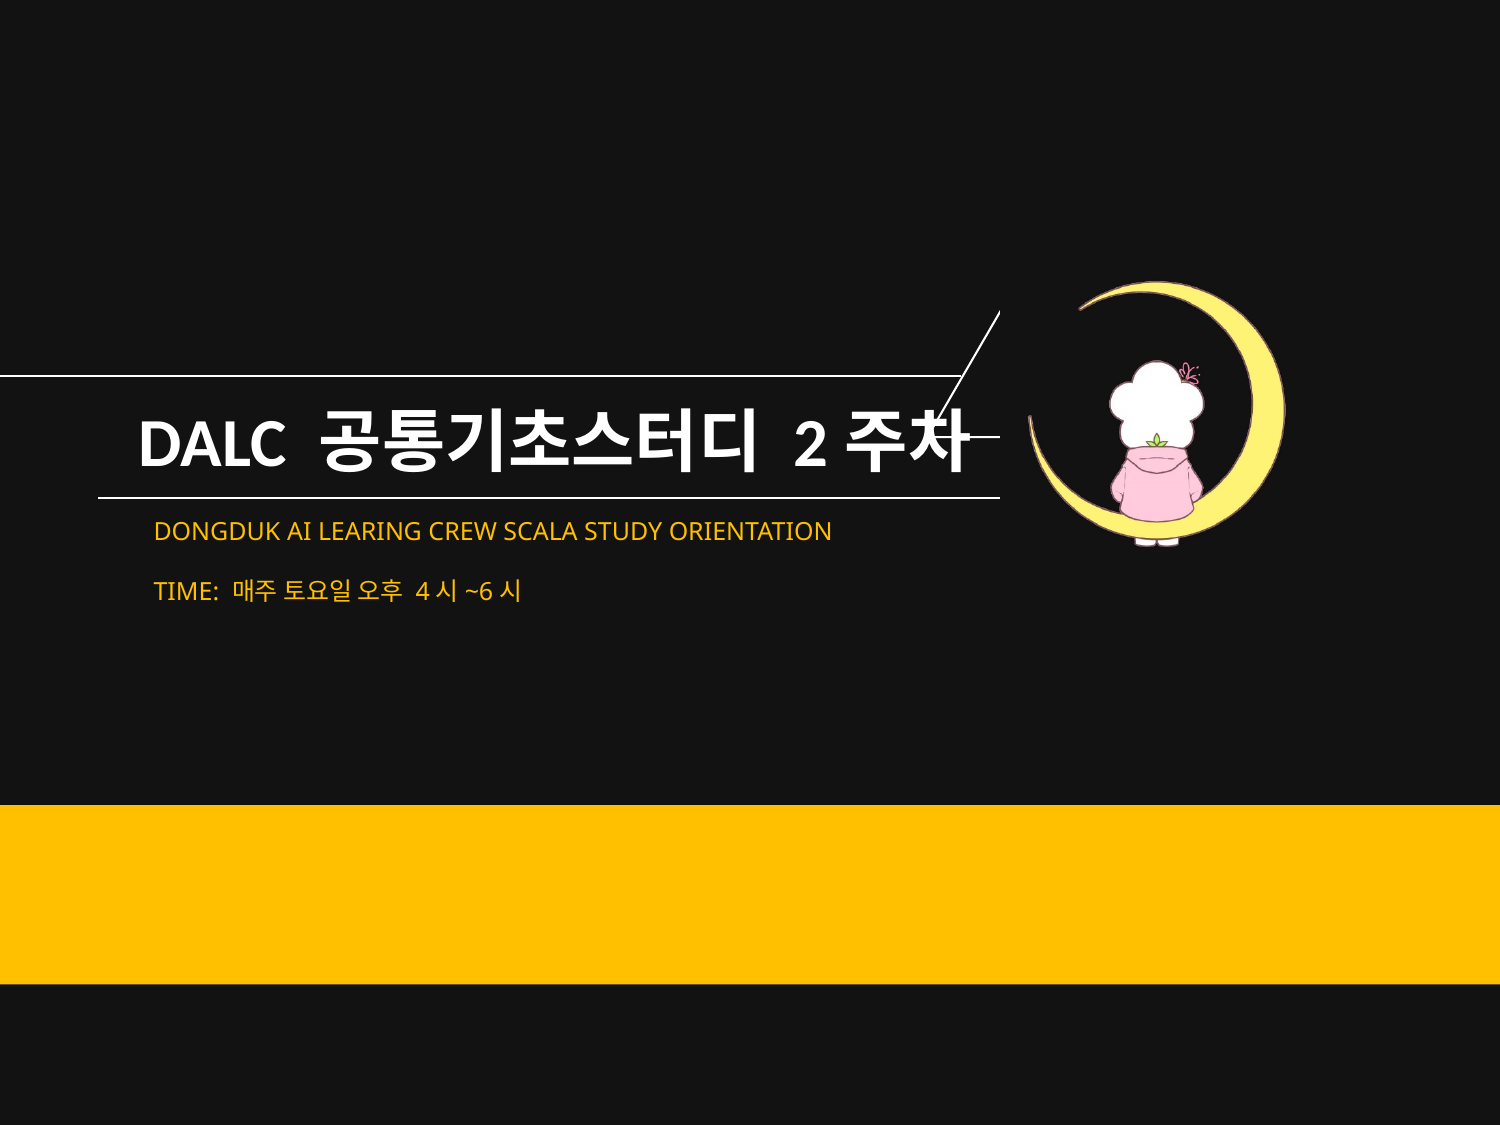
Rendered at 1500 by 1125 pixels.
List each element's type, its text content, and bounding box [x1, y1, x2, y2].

text_box [0, 804, 1500, 985]
text_box DONGDUK AI LEARING CREW SCALA STUDY ORIENTATION TIME: 매주 토요일 오후 4시~6시 [144, 510, 1000, 670]
picture [1000, 140, 1442, 729]
text_box DALC 공통기초스터디 2주차 [123, 389, 1000, 488]
text_box [954, 309, 1000, 389]
